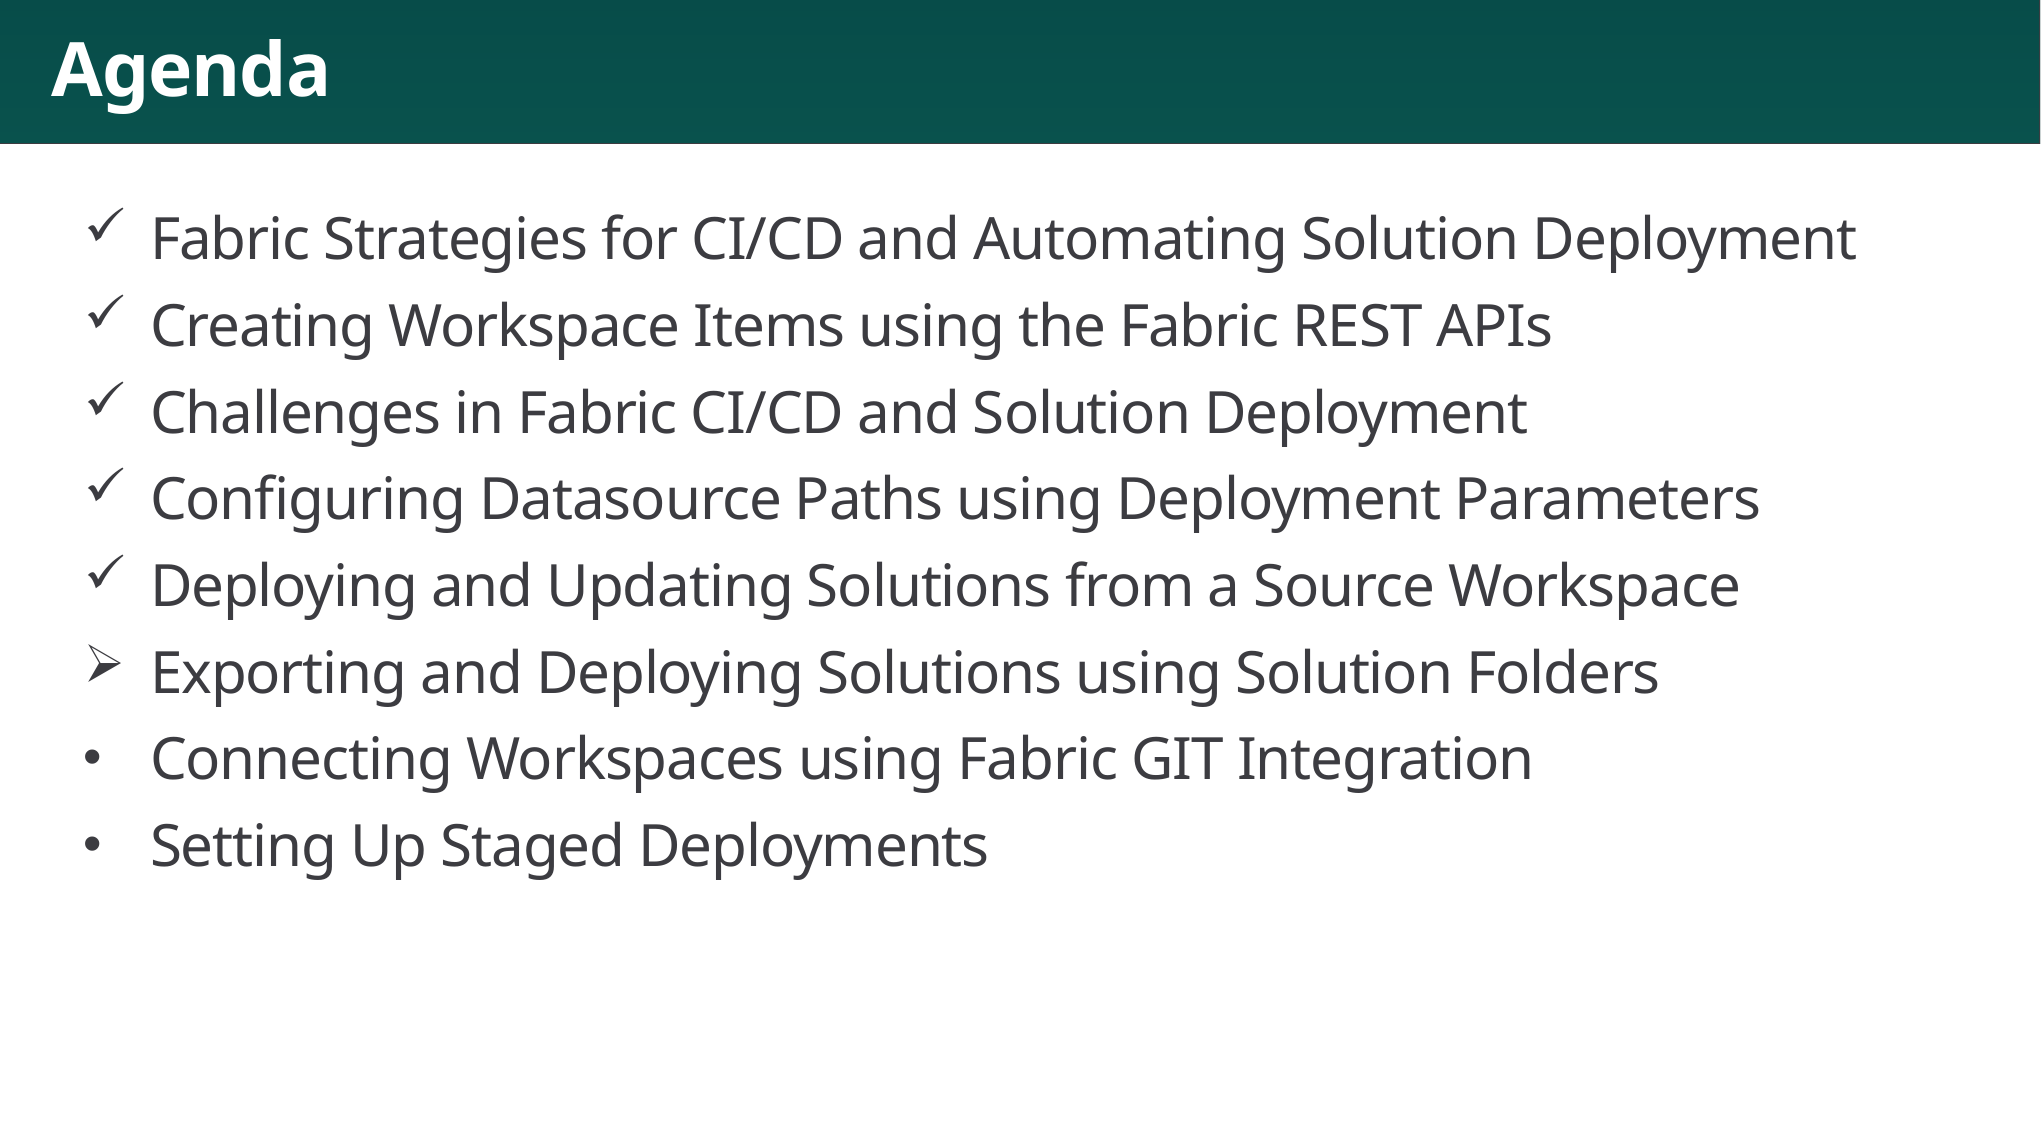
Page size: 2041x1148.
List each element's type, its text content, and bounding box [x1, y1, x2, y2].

list Fabric Strategies for CI/CD and Automating Solution Deployment Creating Workspace Items using the Fabric REST APIs Challenges in Fabric CI/CD and Solution Deployment Configuring Datasource Paths using Deployment Parameters Deploying and Updating Solutions from a Source Workspace Exporting and Deploying Solutions using Solution Folders Connecting Workspaces using Fabric GIT Integration Setting Up Staged Deployments [83, 201, 1988, 885]
title Agenda [51, 31, 1988, 113]
